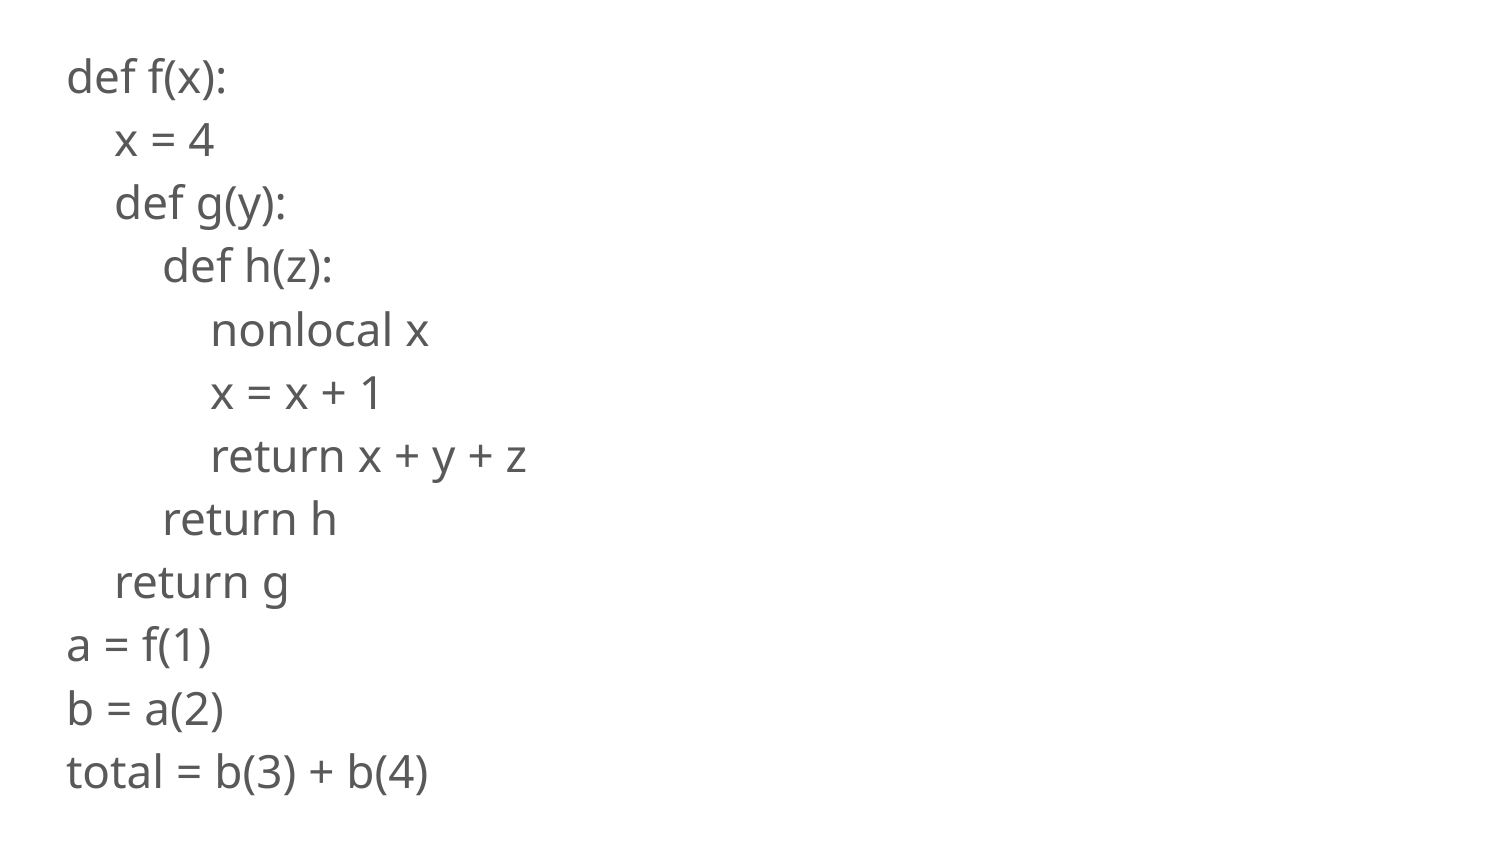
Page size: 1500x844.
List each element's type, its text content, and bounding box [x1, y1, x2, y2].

list def f(x): x = 4 def g(y): def h(z): nonlocal x x = x + 1 return x + y + z return h return g a = f(1) b = a(2) total = b(3) + b(4) [51, 24, 1449, 585]
